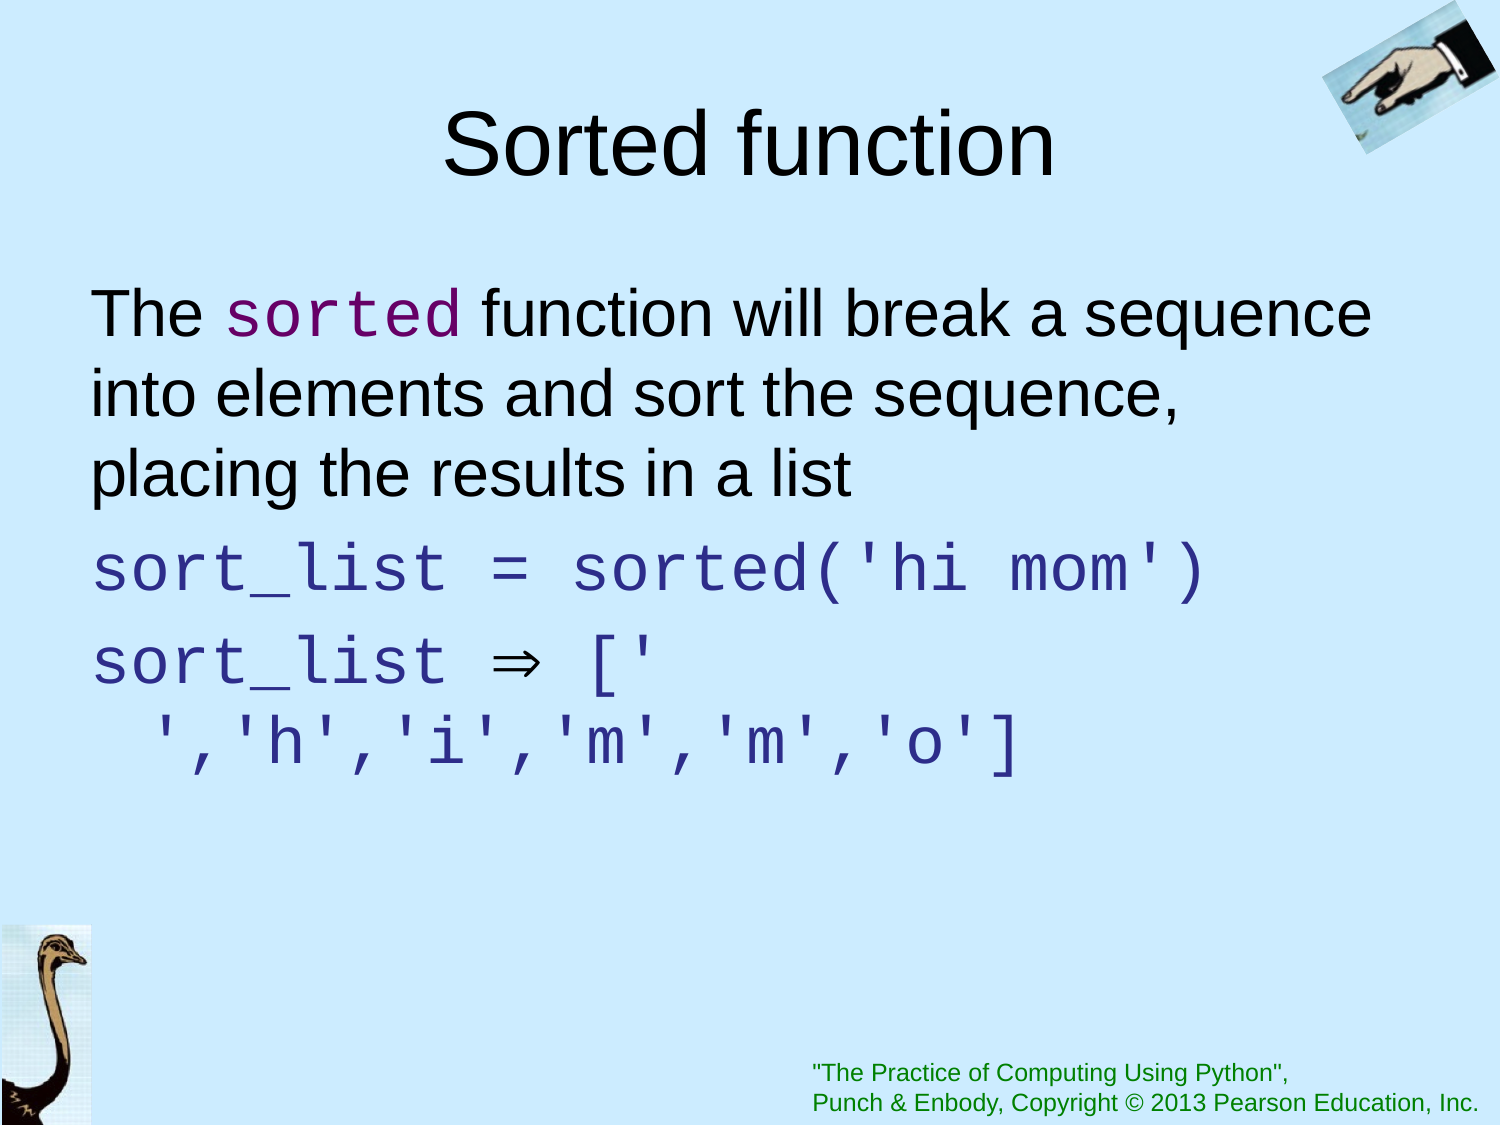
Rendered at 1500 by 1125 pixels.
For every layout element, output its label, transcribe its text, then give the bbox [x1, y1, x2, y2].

title Sorted function [75, 45, 1425, 233]
list The sorted function will break a sequence into elements and sort the sequence, placing the results in a list sort_list = sorted('hi mom') sort_list  [' ','h','i','m','m','o'] [75, 262, 1425, 1005]
picture [2, 924, 92, 1125]
picture [1378, 0, 1499, 120]
